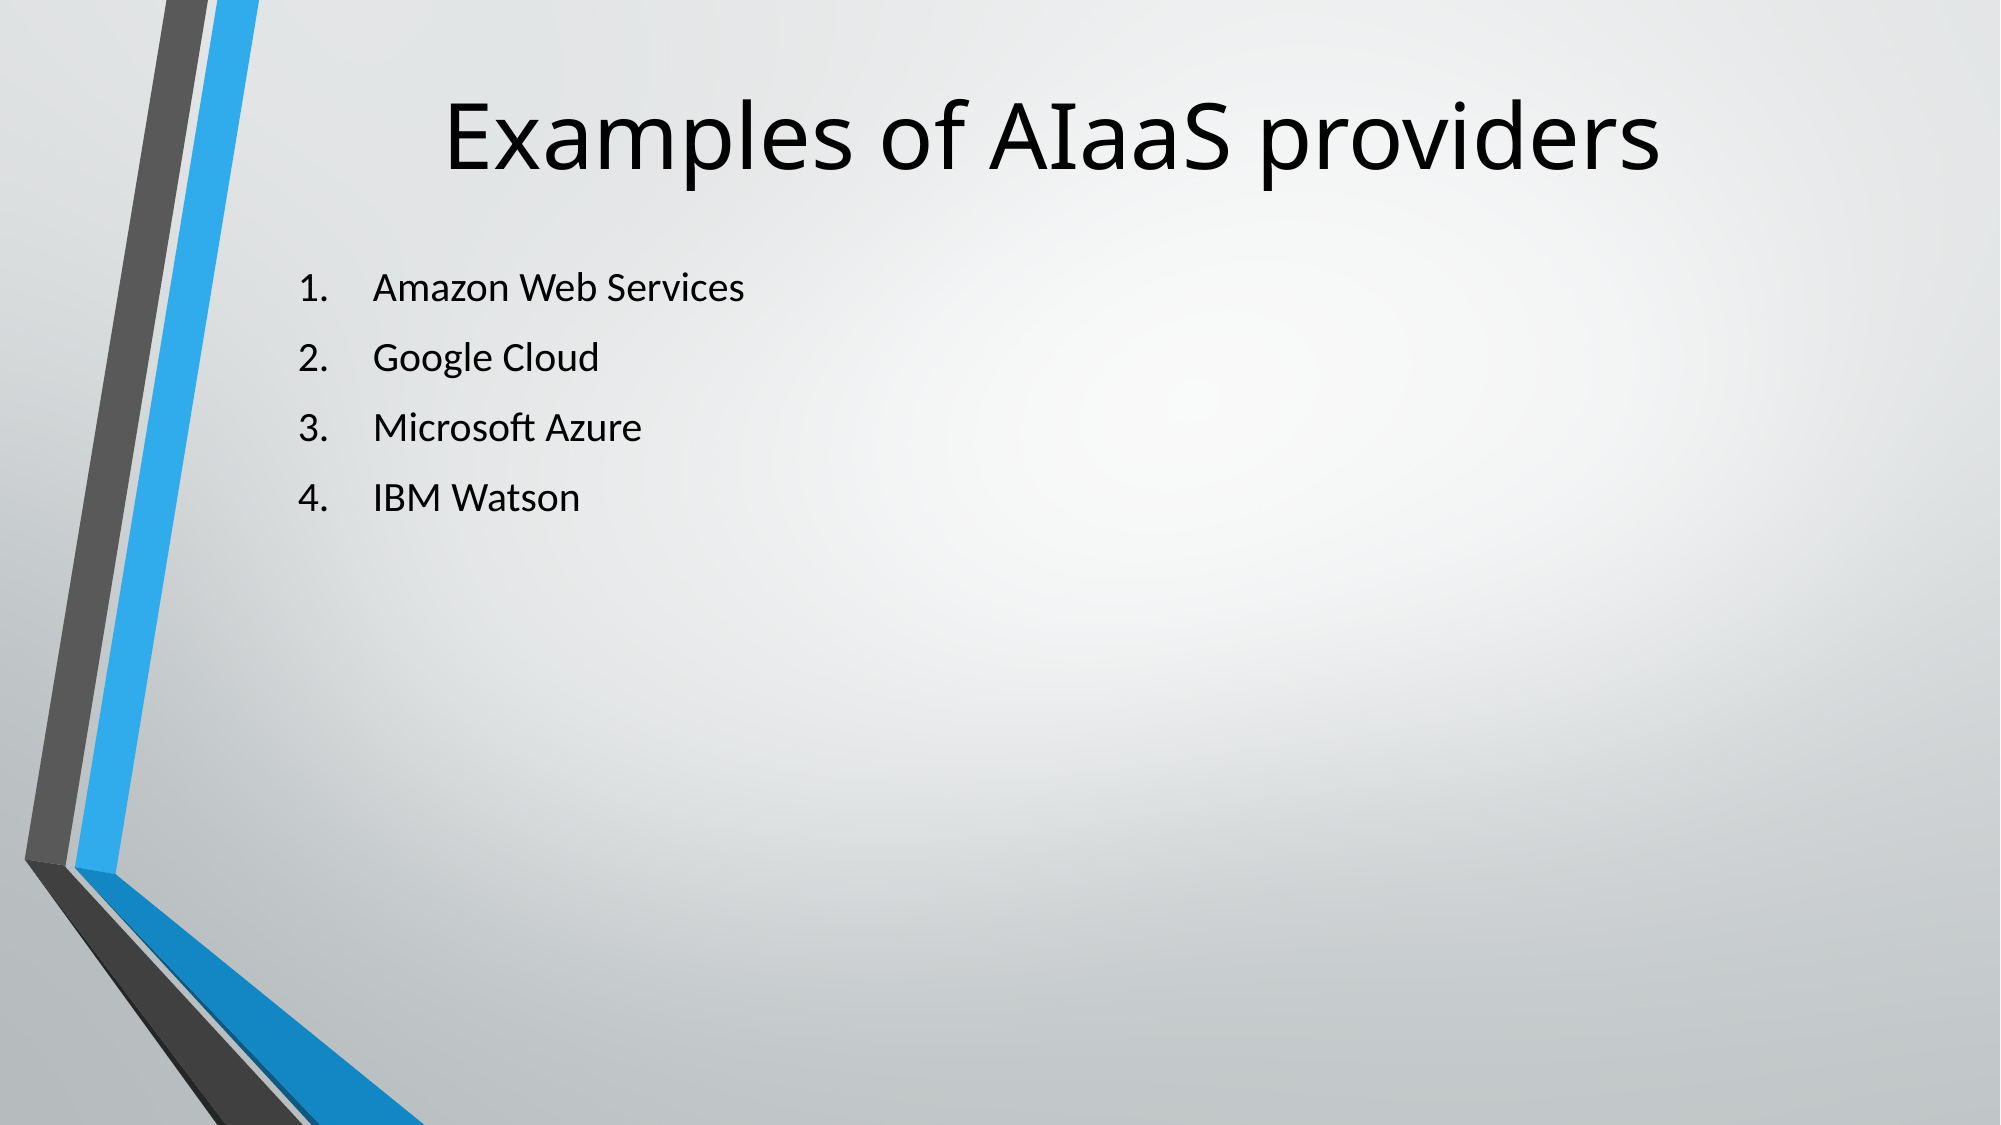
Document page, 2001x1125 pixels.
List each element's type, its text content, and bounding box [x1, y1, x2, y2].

text_box Amazon Web Services Google Cloud Microsoft Azure IBM Watson [283, 248, 1848, 528]
title Examples of AIaaS providers [243, 30, 1887, 235]
